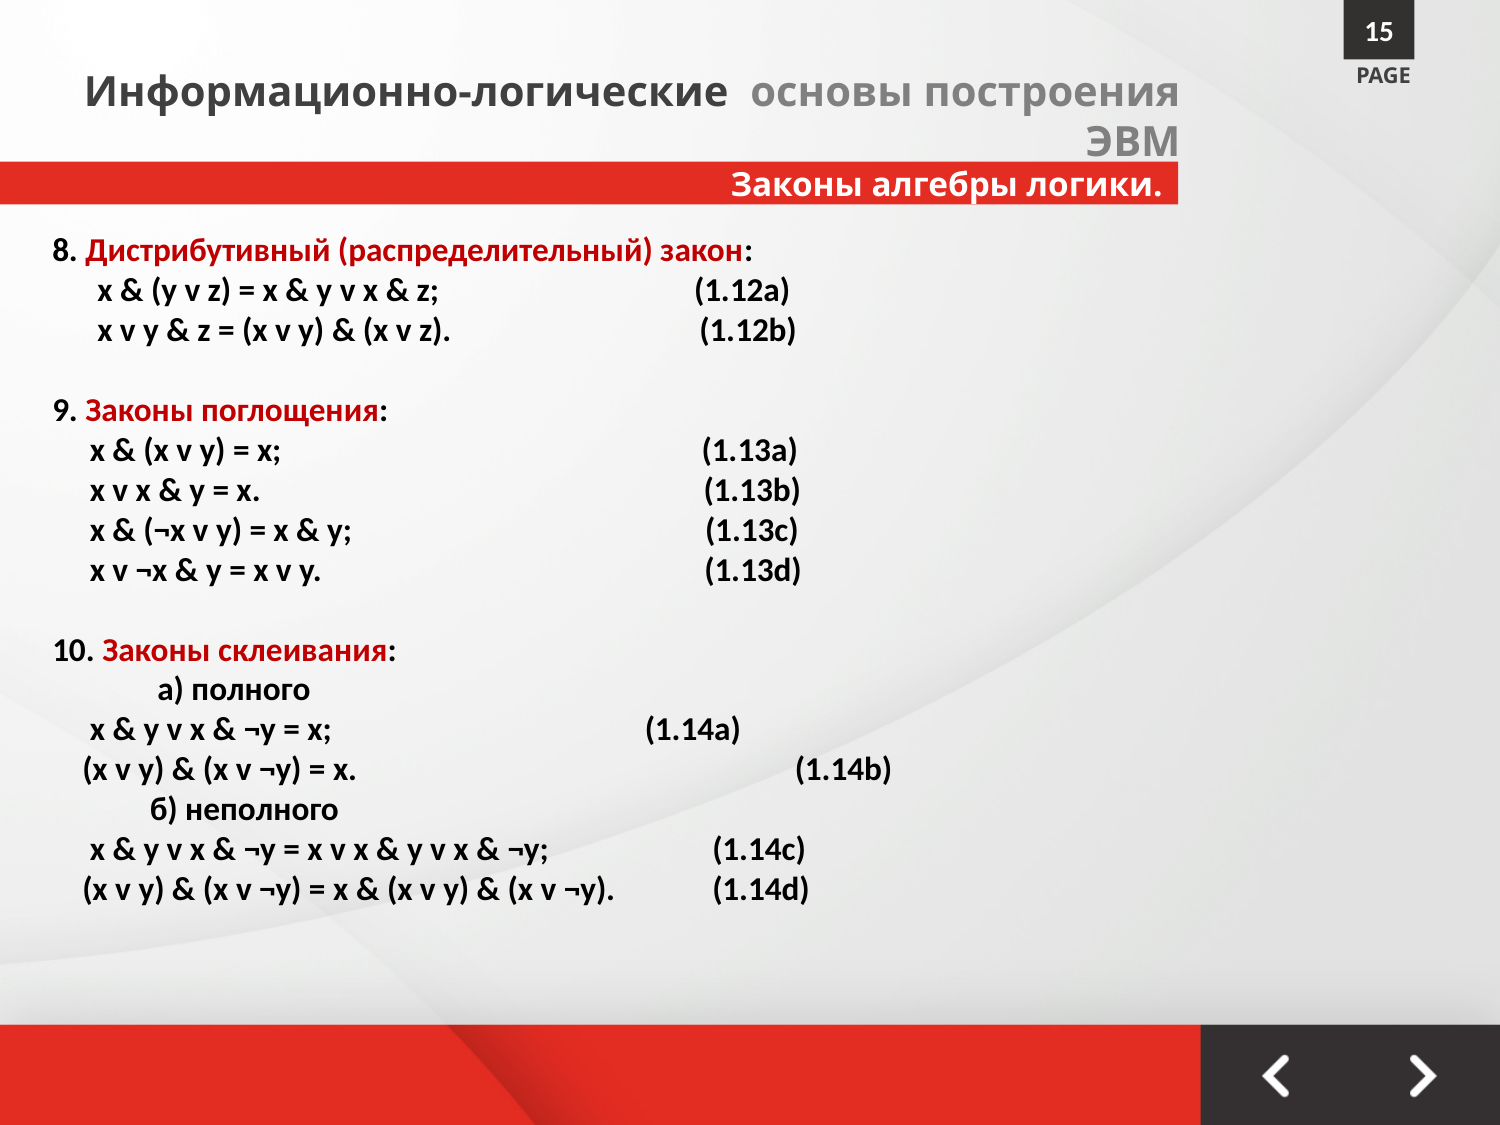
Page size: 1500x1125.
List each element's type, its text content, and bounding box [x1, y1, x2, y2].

text_box PAGE [1341, 54, 1426, 96]
text_box 15 [1342, 0, 1417, 61]
text_box Информационно-логические основы построения ЭВМ [22, 57, 1196, 173]
subtitle Законы алгебры логики. [0, 161, 1179, 205]
picture [0, 0, 1500, 1125]
text_box 8. Дистрибутивный (распределительный) закон: x & (y v z) = x & y v x & z; (1.12a) x v y & z = (x v y) & (x v z). (1.12b) 9. Законы поглощения: x & (x v y) = x; (1.13a) x v x & y = x. (1.13b) x & (¬x v y) = x & y; (1.13c) x v ¬x & y = x v y. (1.13d) 10. Законы склеивания: а) полного x & y v x & ¬y = x; (1.14a) (x v y) & (x v ¬y) = x. (1.14b) б) неполного x & y v x & ¬y = x v x & y v x & ¬y; (1.14c) (x v y) & (x v ¬y) = x & (x v y) & (x v ¬y). (1.14d) [37, 221, 1463, 915]
